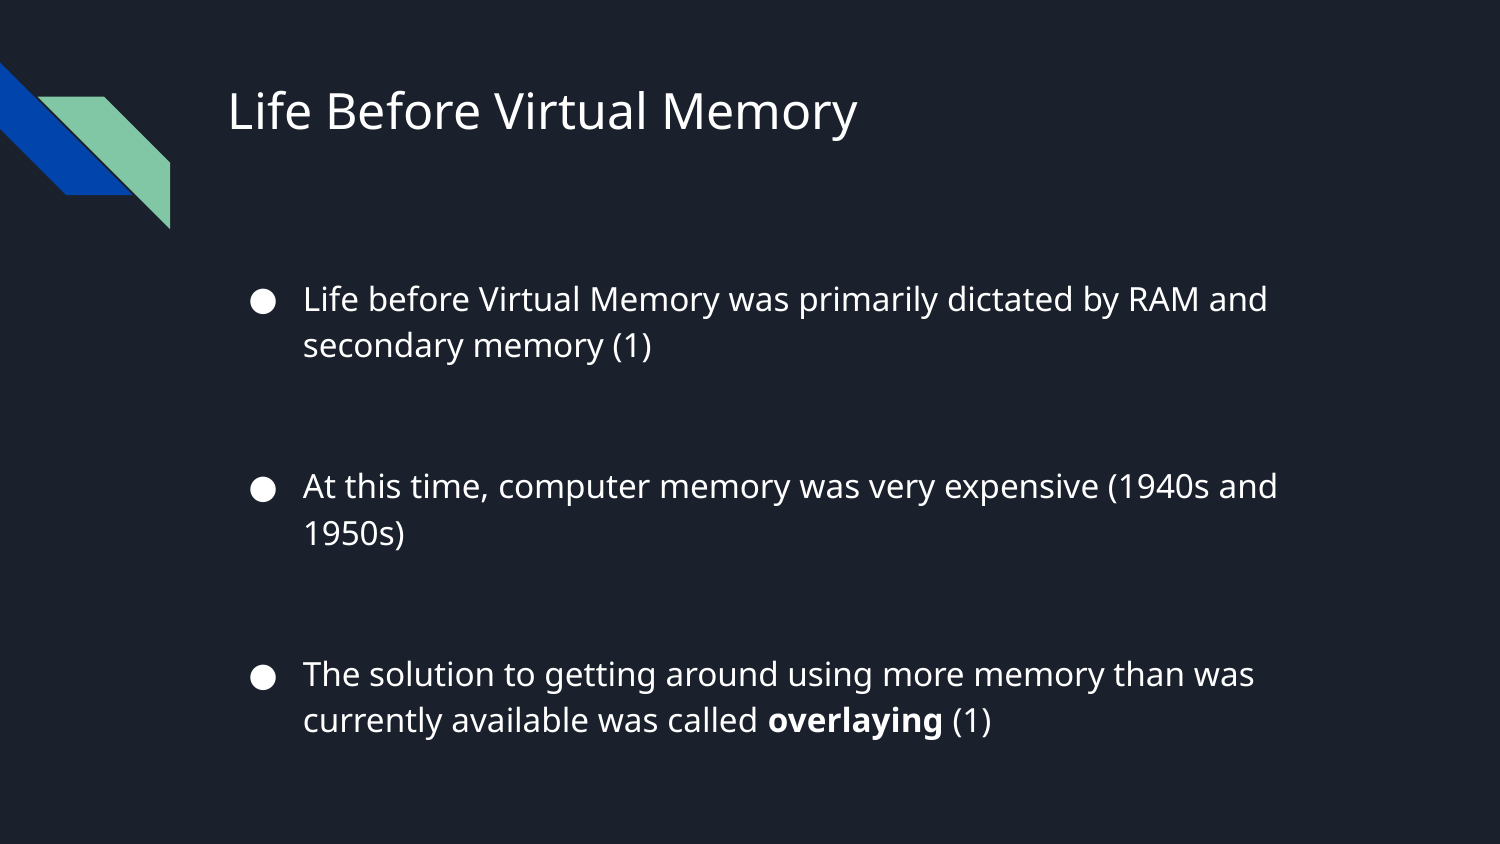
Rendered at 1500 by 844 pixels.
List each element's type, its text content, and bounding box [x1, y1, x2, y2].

title Life Before Virtual Memory [212, 64, 1368, 215]
list Life before Virtual Memory was primarily dictated by RAM and secondary memory (1) At this time, computer memory was very expensive (1940s and 1950s) The solution to getting around using more memory than was currently available was called overlaying (1) [212, 257, 1368, 735]
